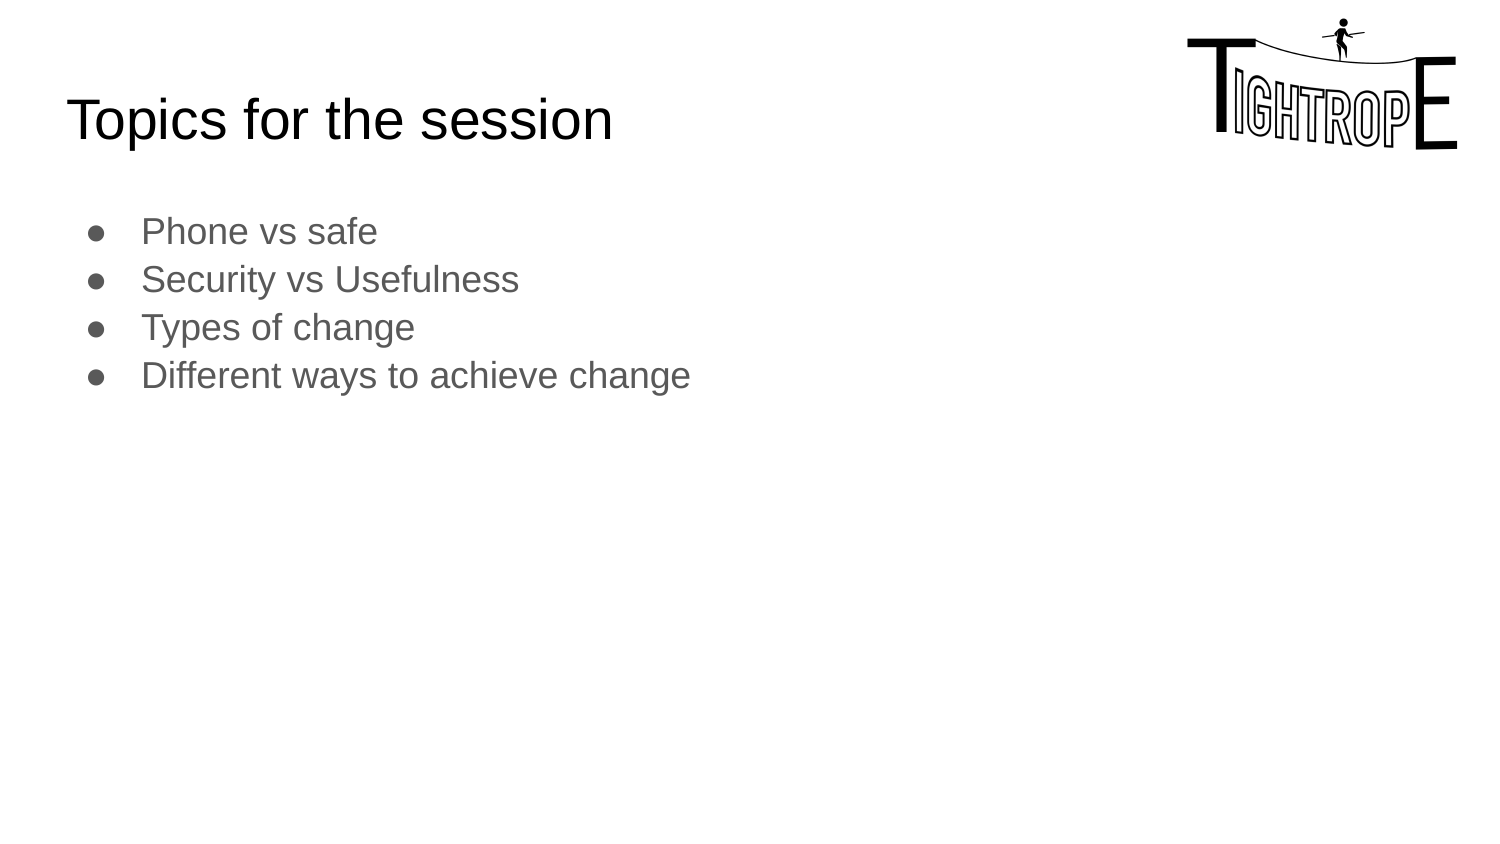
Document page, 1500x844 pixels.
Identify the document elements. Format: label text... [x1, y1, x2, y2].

picture [1166, 15, 1489, 151]
title Topics for the session [51, 72, 1449, 167]
list Phone vs safe Security vs Usefulness Types of change Different ways to achieve change [51, 189, 1449, 750]
